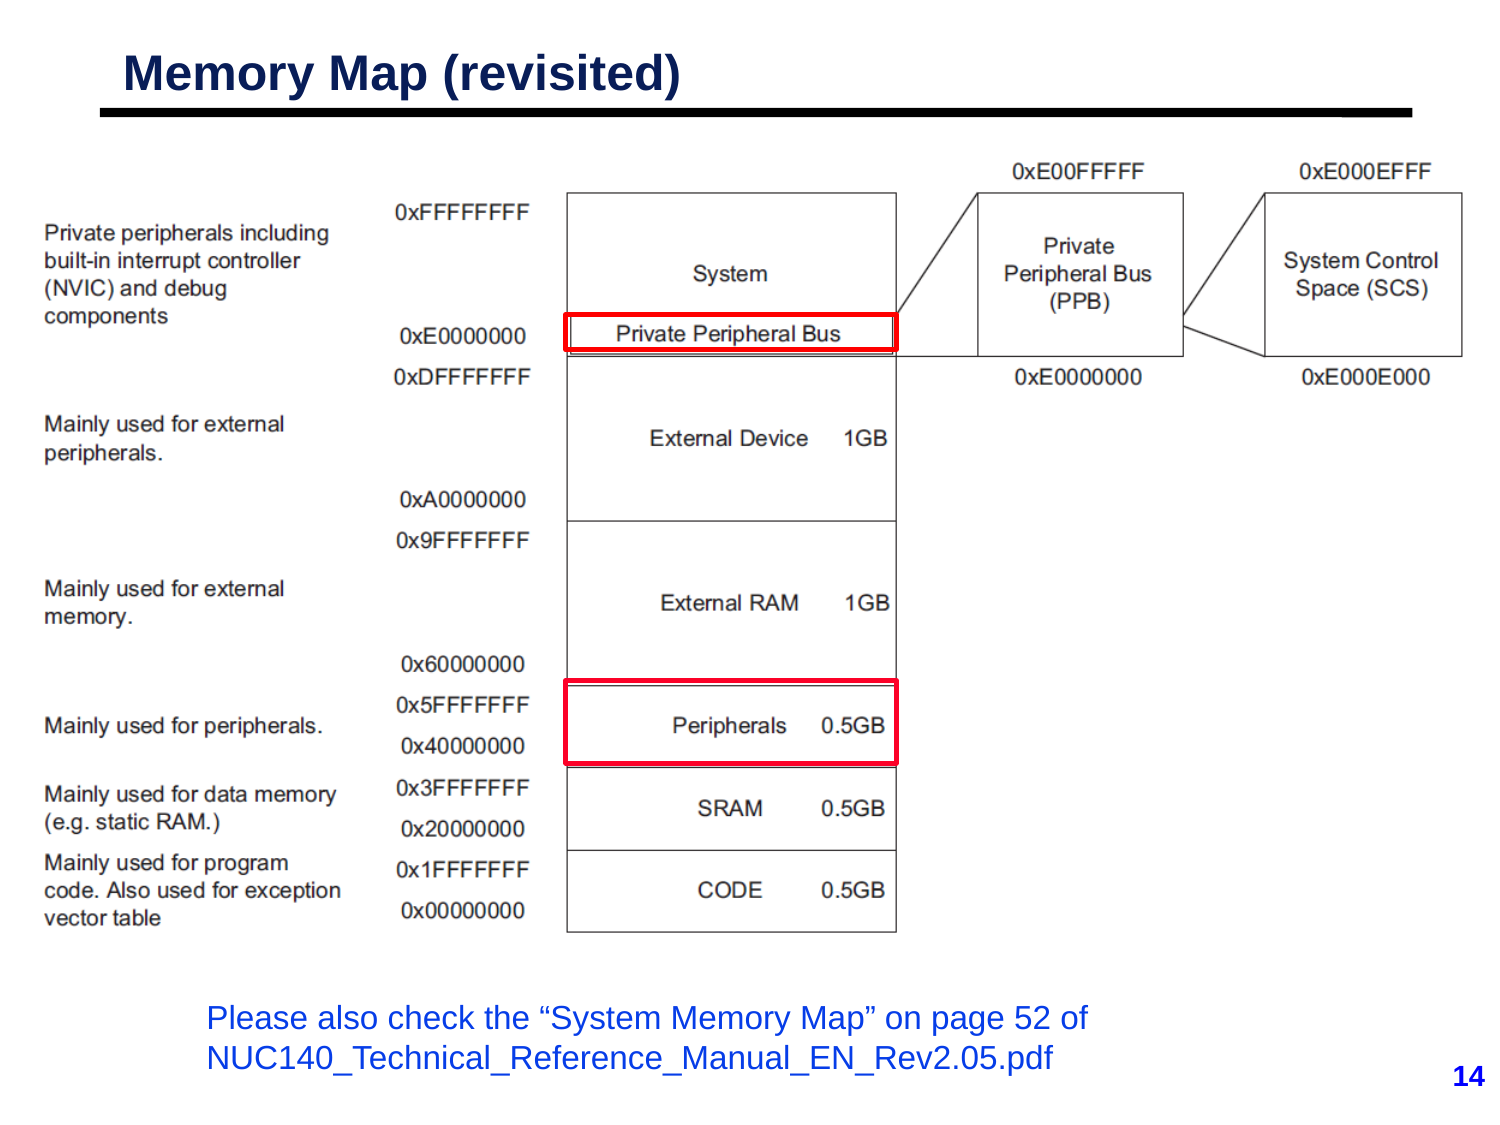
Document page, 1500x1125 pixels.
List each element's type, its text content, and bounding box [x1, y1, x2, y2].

title Memory Map (revisited) [112, 44, 712, 106]
text_box 14 [1187, 1049, 1500, 1125]
text_box Please also check the “System Memory Map” on page 52 of NUC140_Technical_Reference_Manual_EN_Rev2.05.pdf [191, 988, 1317, 1084]
picture [25, 148, 1483, 946]
